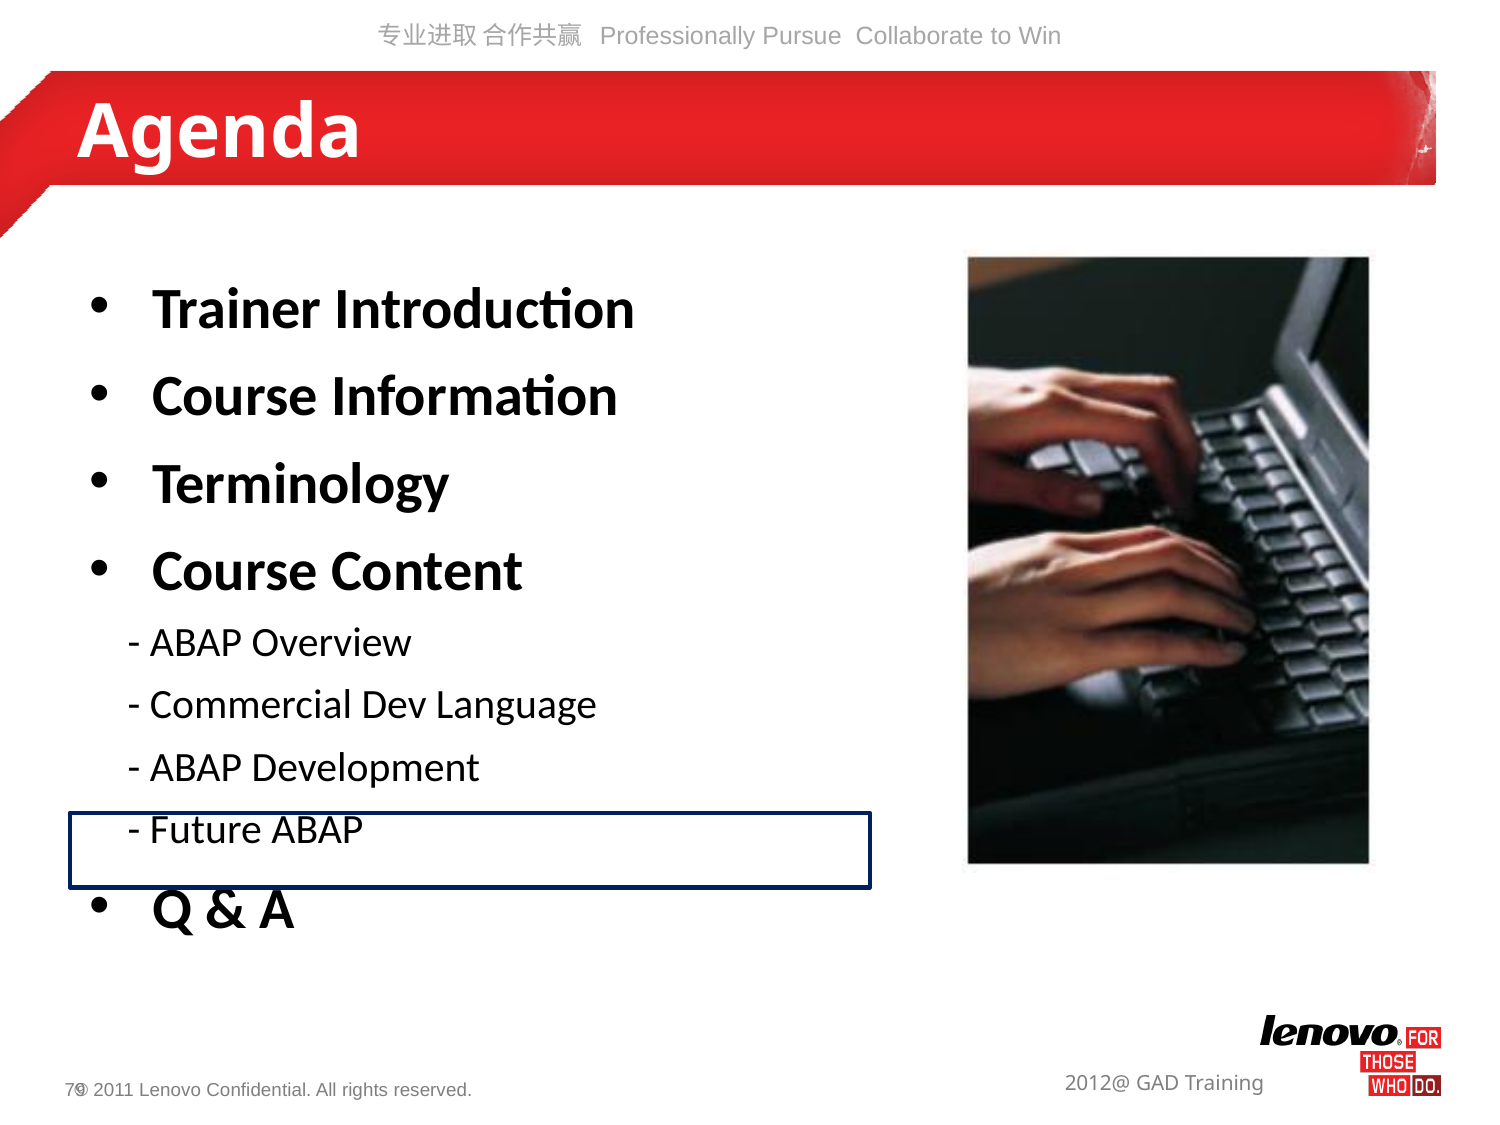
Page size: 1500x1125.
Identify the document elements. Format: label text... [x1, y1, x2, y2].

picture [1260, 1015, 1441, 1096]
picture [0, 0, 1500, 873]
title Agenda [62, 75, 1279, 168]
text_box [68, 811, 872, 890]
text_box Trainer Introduction Course Information Terminology Course Content - ABAP Overview - Commercial Dev Language - ABAP Development - Future ABAP Q & A [74, 262, 1425, 1005]
